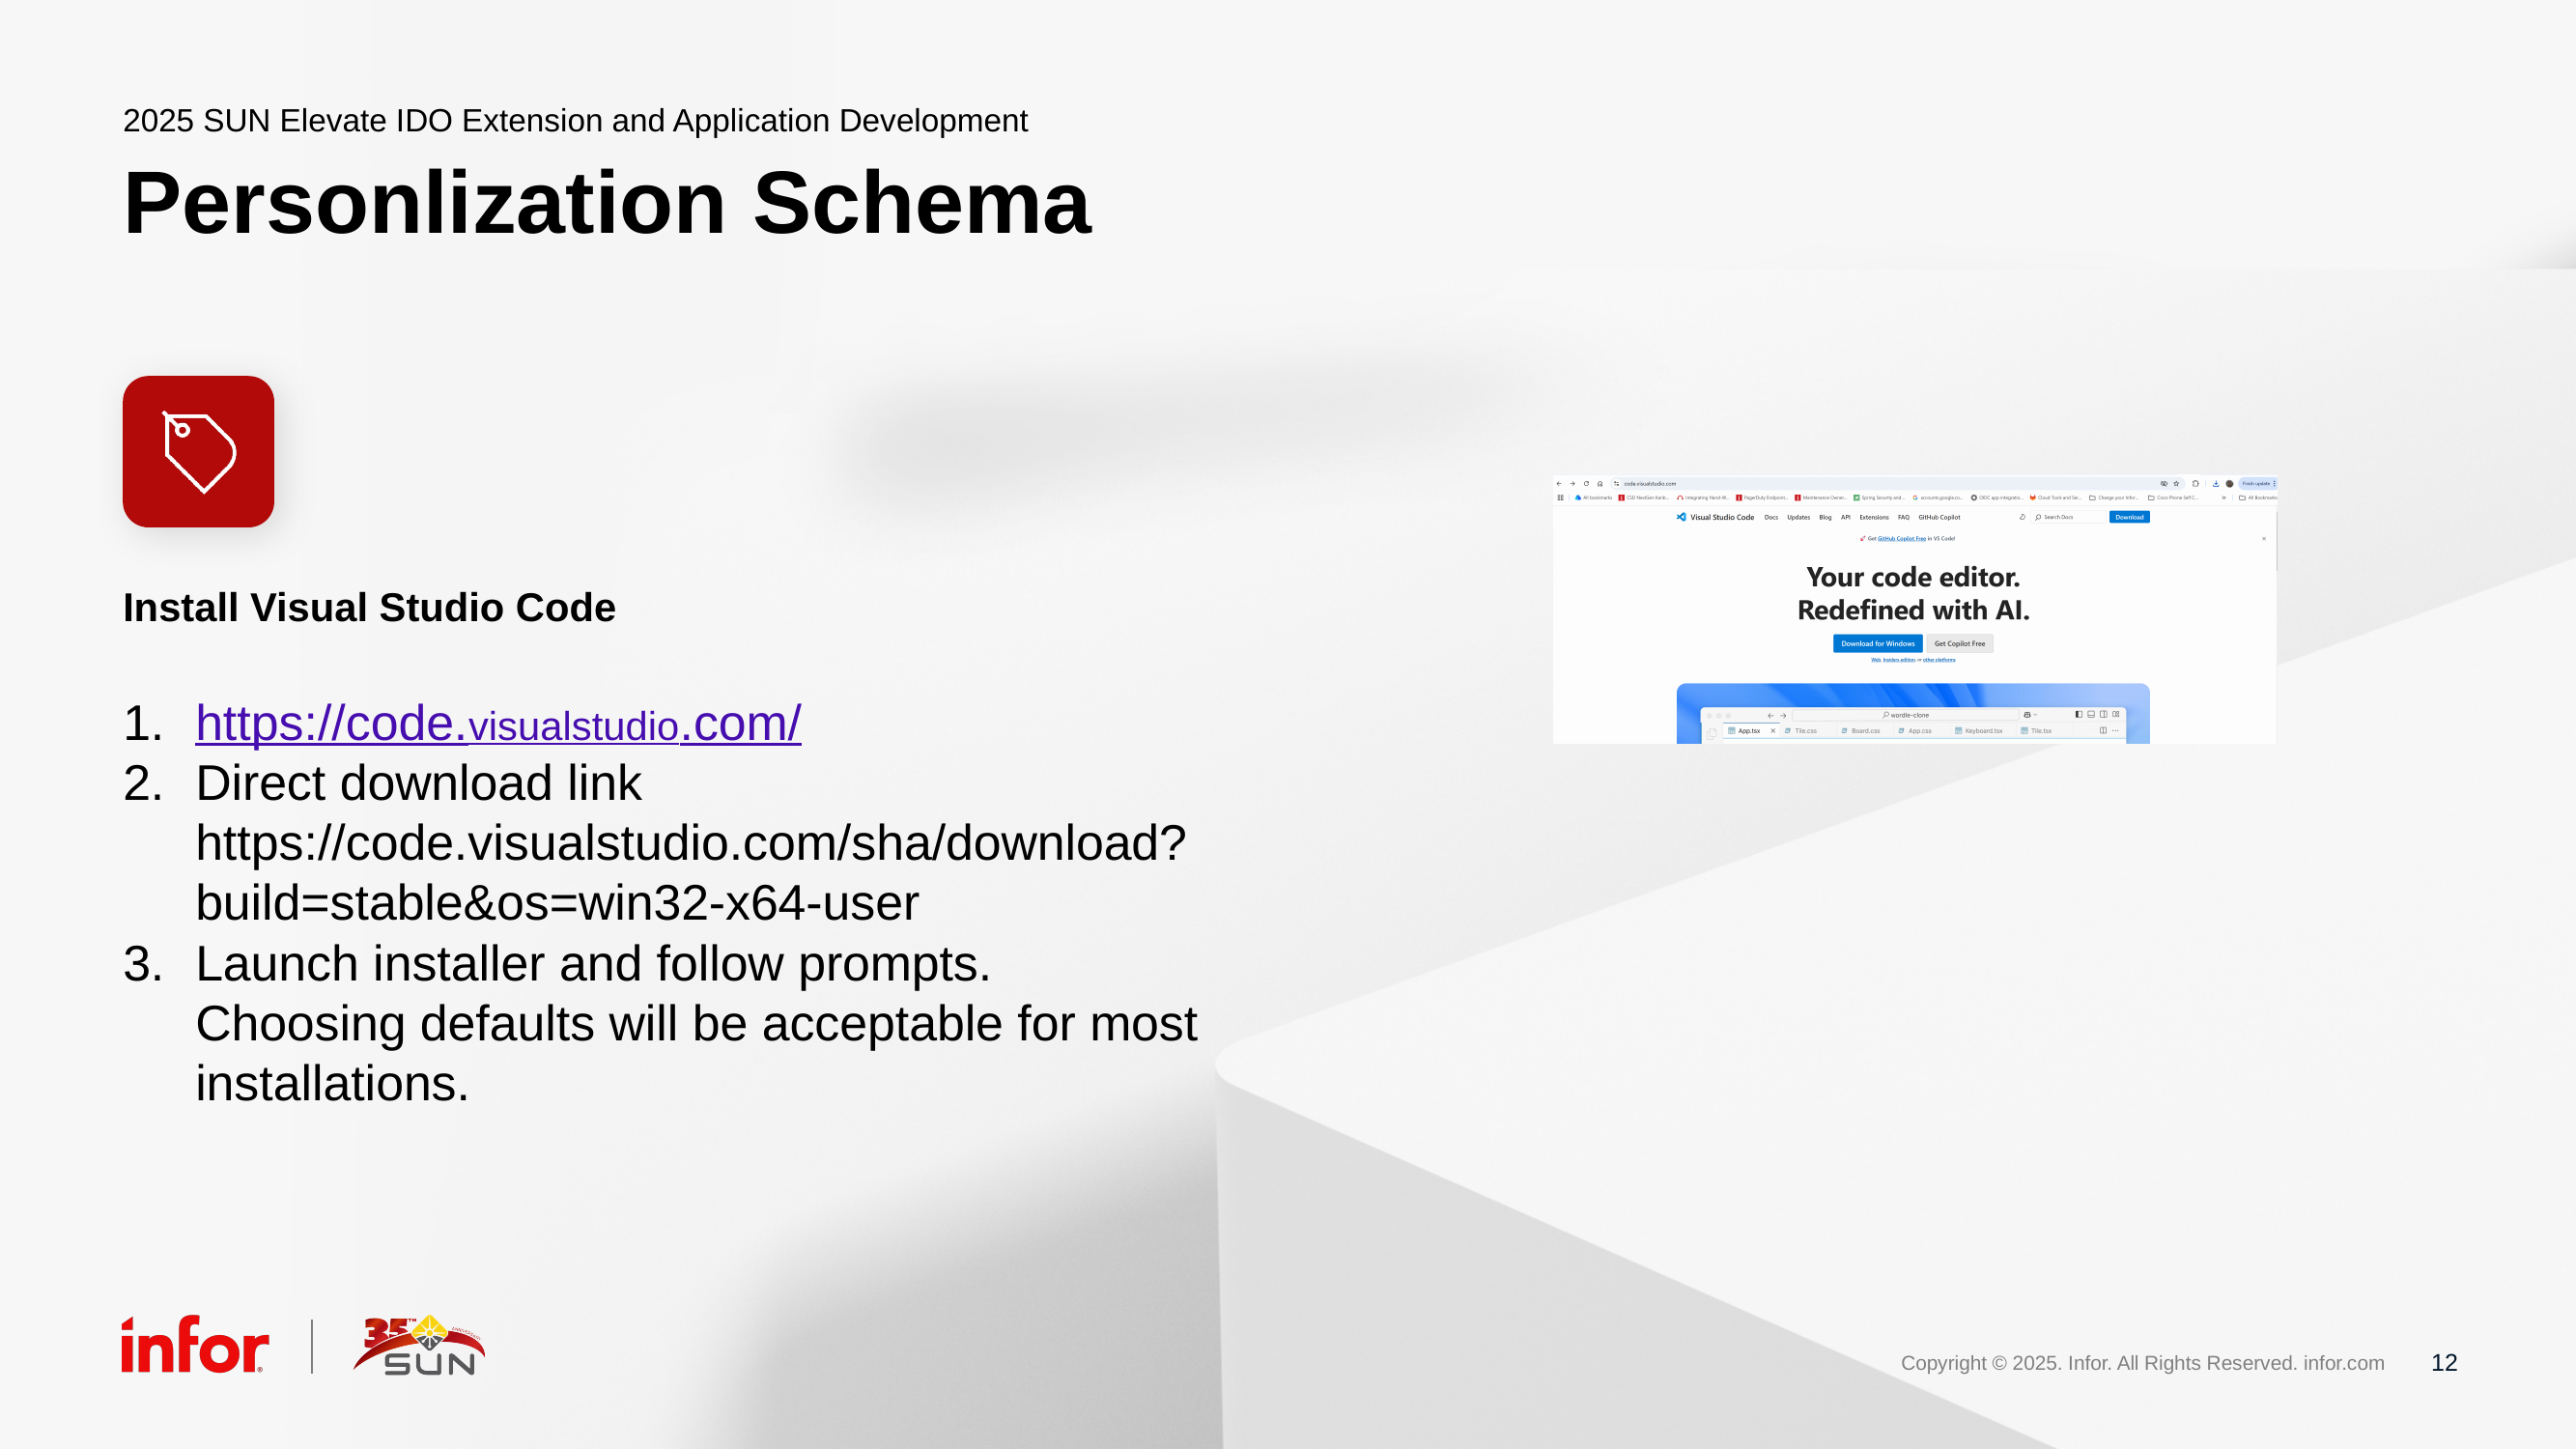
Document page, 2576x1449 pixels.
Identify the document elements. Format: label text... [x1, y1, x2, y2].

text_box Install Visual Studio Code [123, 576, 1230, 679]
picture [0, 0, 2576, 1449]
text_box [122, 375, 275, 528]
text_box 2025 SUN Elevate IDO Extension and Application Development [123, 103, 1070, 145]
title Personlization Schema [123, 145, 2414, 301]
text_box https://code.visualstudio.com/ Direct download link https://code.visualstudio.com/sha/download?build=stable&os=win32-x64-user Launch installer and follow prompts. Choosing defaults will be acceptable for most installations. [123, 690, 1460, 1225]
